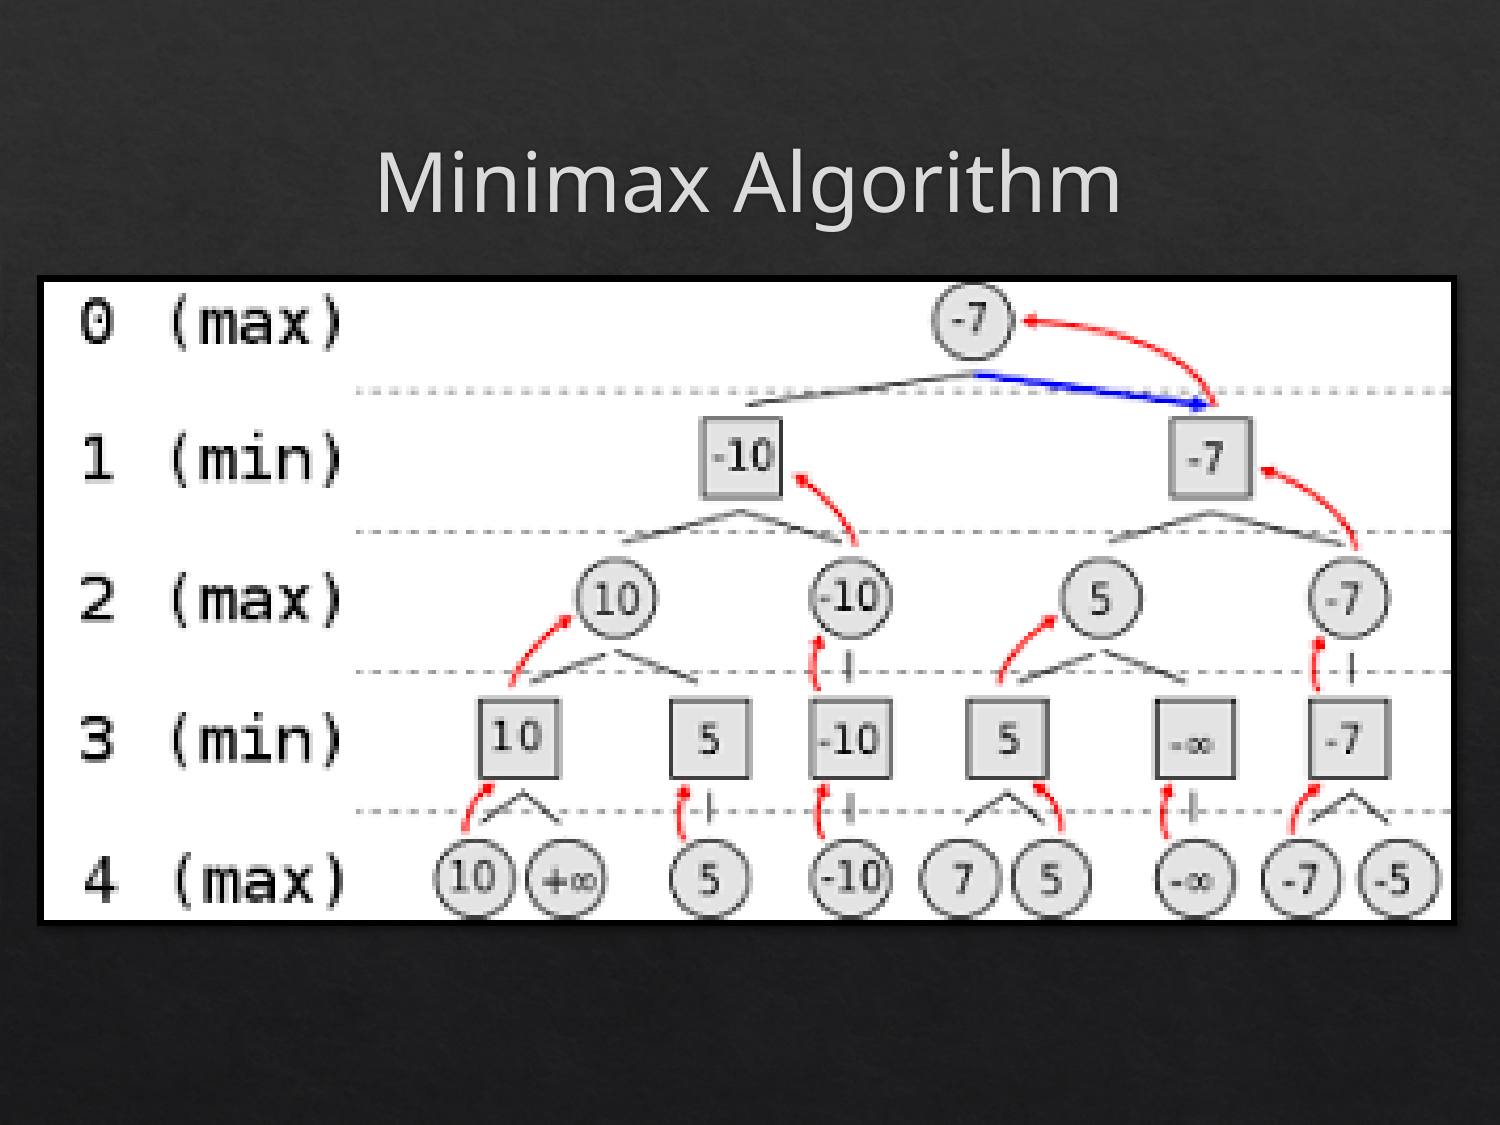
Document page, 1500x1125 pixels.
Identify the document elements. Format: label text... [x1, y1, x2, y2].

title Minimax Algorithm [112, 99, 1387, 260]
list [43, 281, 1452, 921]
